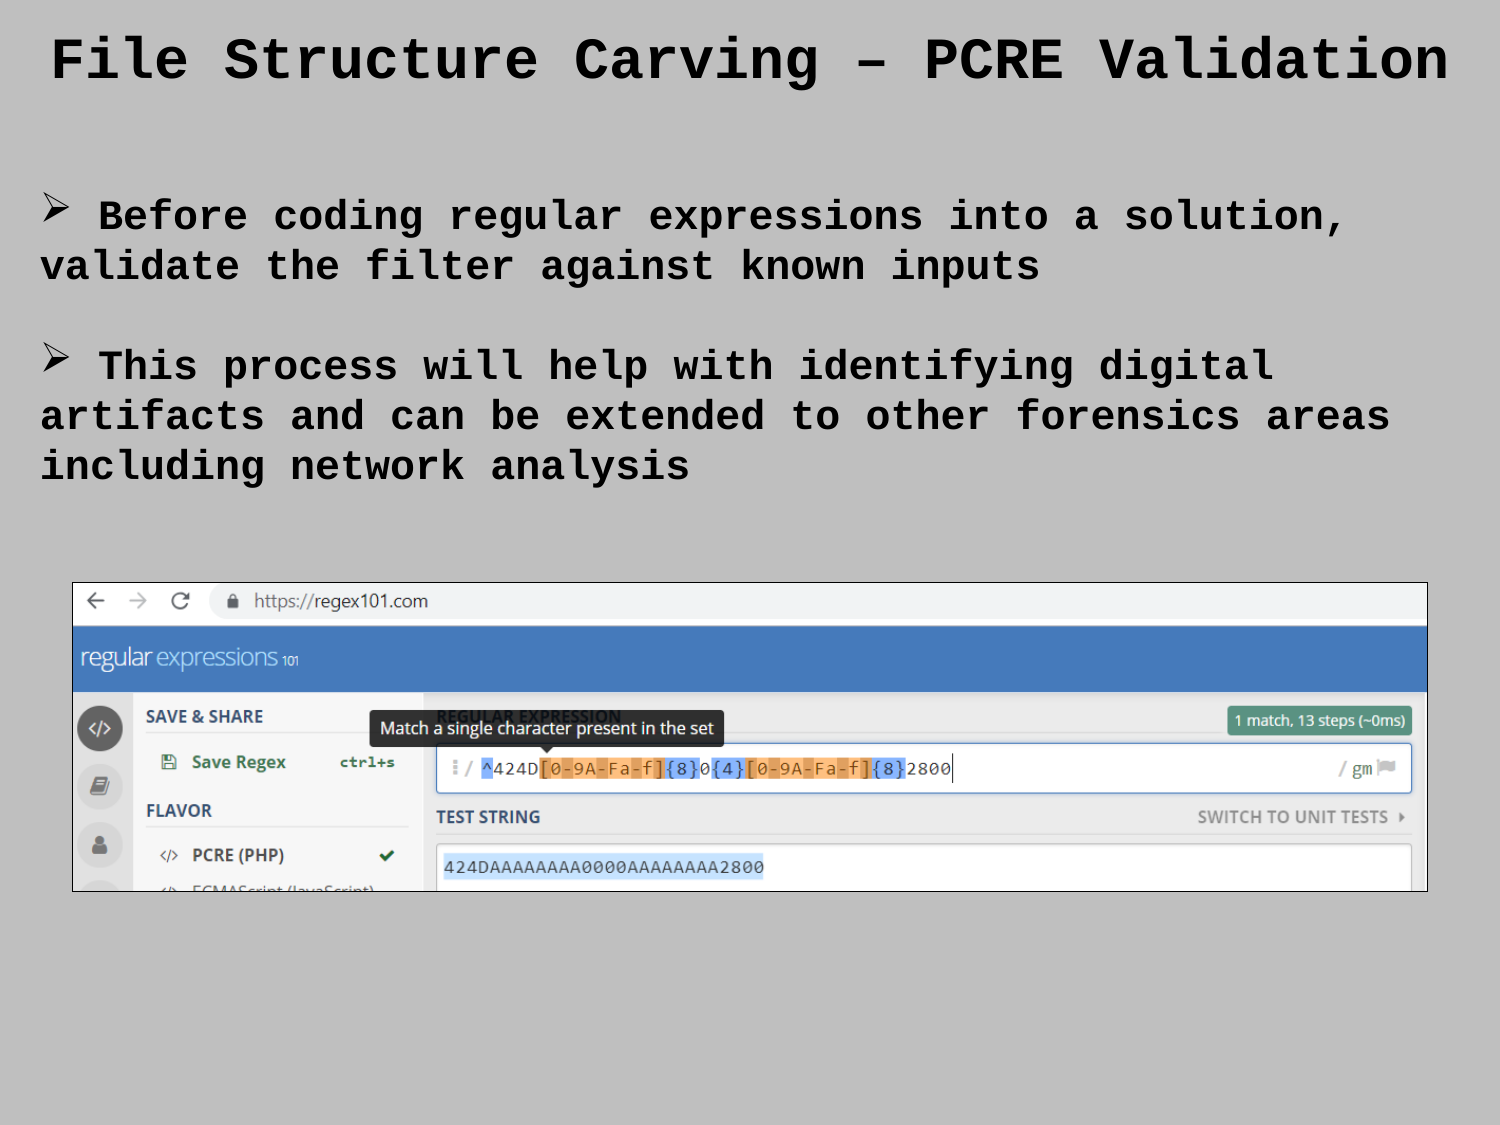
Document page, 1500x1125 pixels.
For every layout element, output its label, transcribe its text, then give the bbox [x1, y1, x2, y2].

text_box File Structure Carving – PCRE Validation [8, 7, 1492, 104]
picture [72, 582, 1428, 893]
text_box Before coding regular expressions into a solution, validate the filter against known inputs This process will help with identifying digital artifacts and can be extended to other forensics areas including network analysis [25, 180, 1475, 505]
